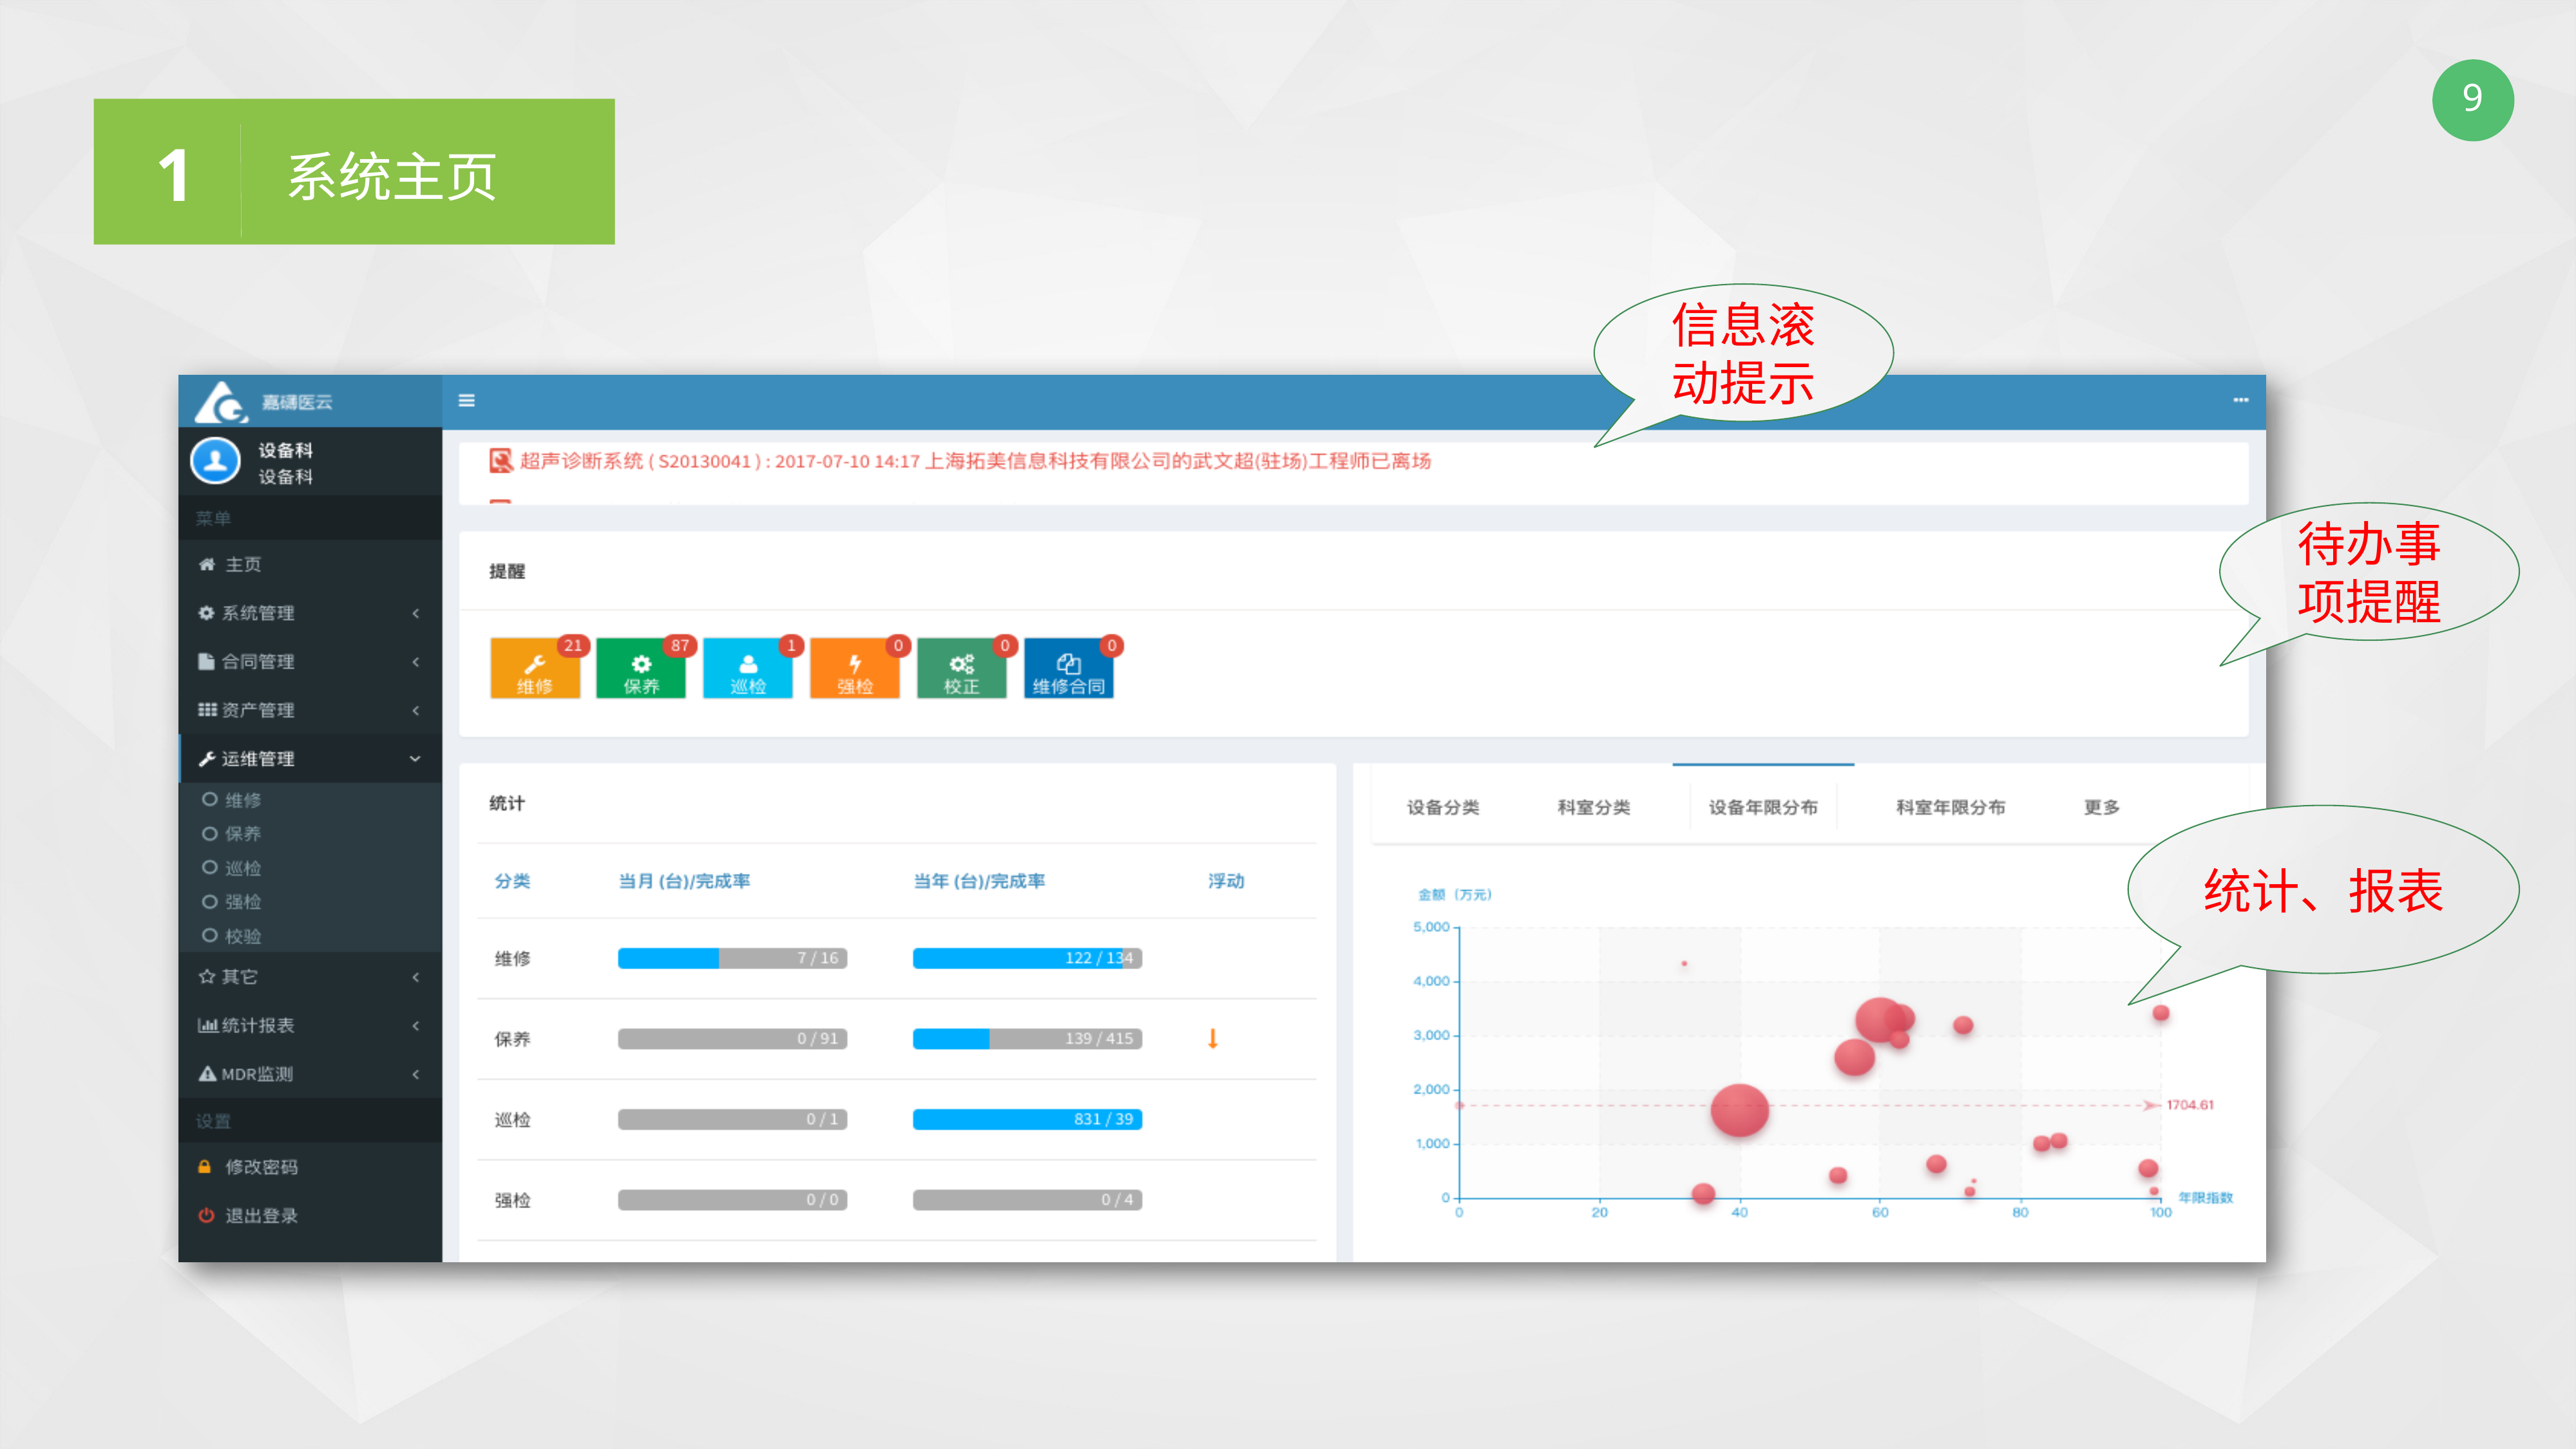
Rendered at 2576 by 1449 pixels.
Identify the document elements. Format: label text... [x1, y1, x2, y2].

text_box 1 [135, 118, 216, 225]
text_box 信息滚动提示 [1593, 283, 1894, 375]
picture [0, 0, 2576, 1449]
text_box 待办事项提醒 [2266, 502, 2521, 650]
text_box [93, 99, 615, 245]
text_box 系统主页 [262, 124, 575, 219]
text_box 统计、报表 [2266, 804, 2521, 974]
